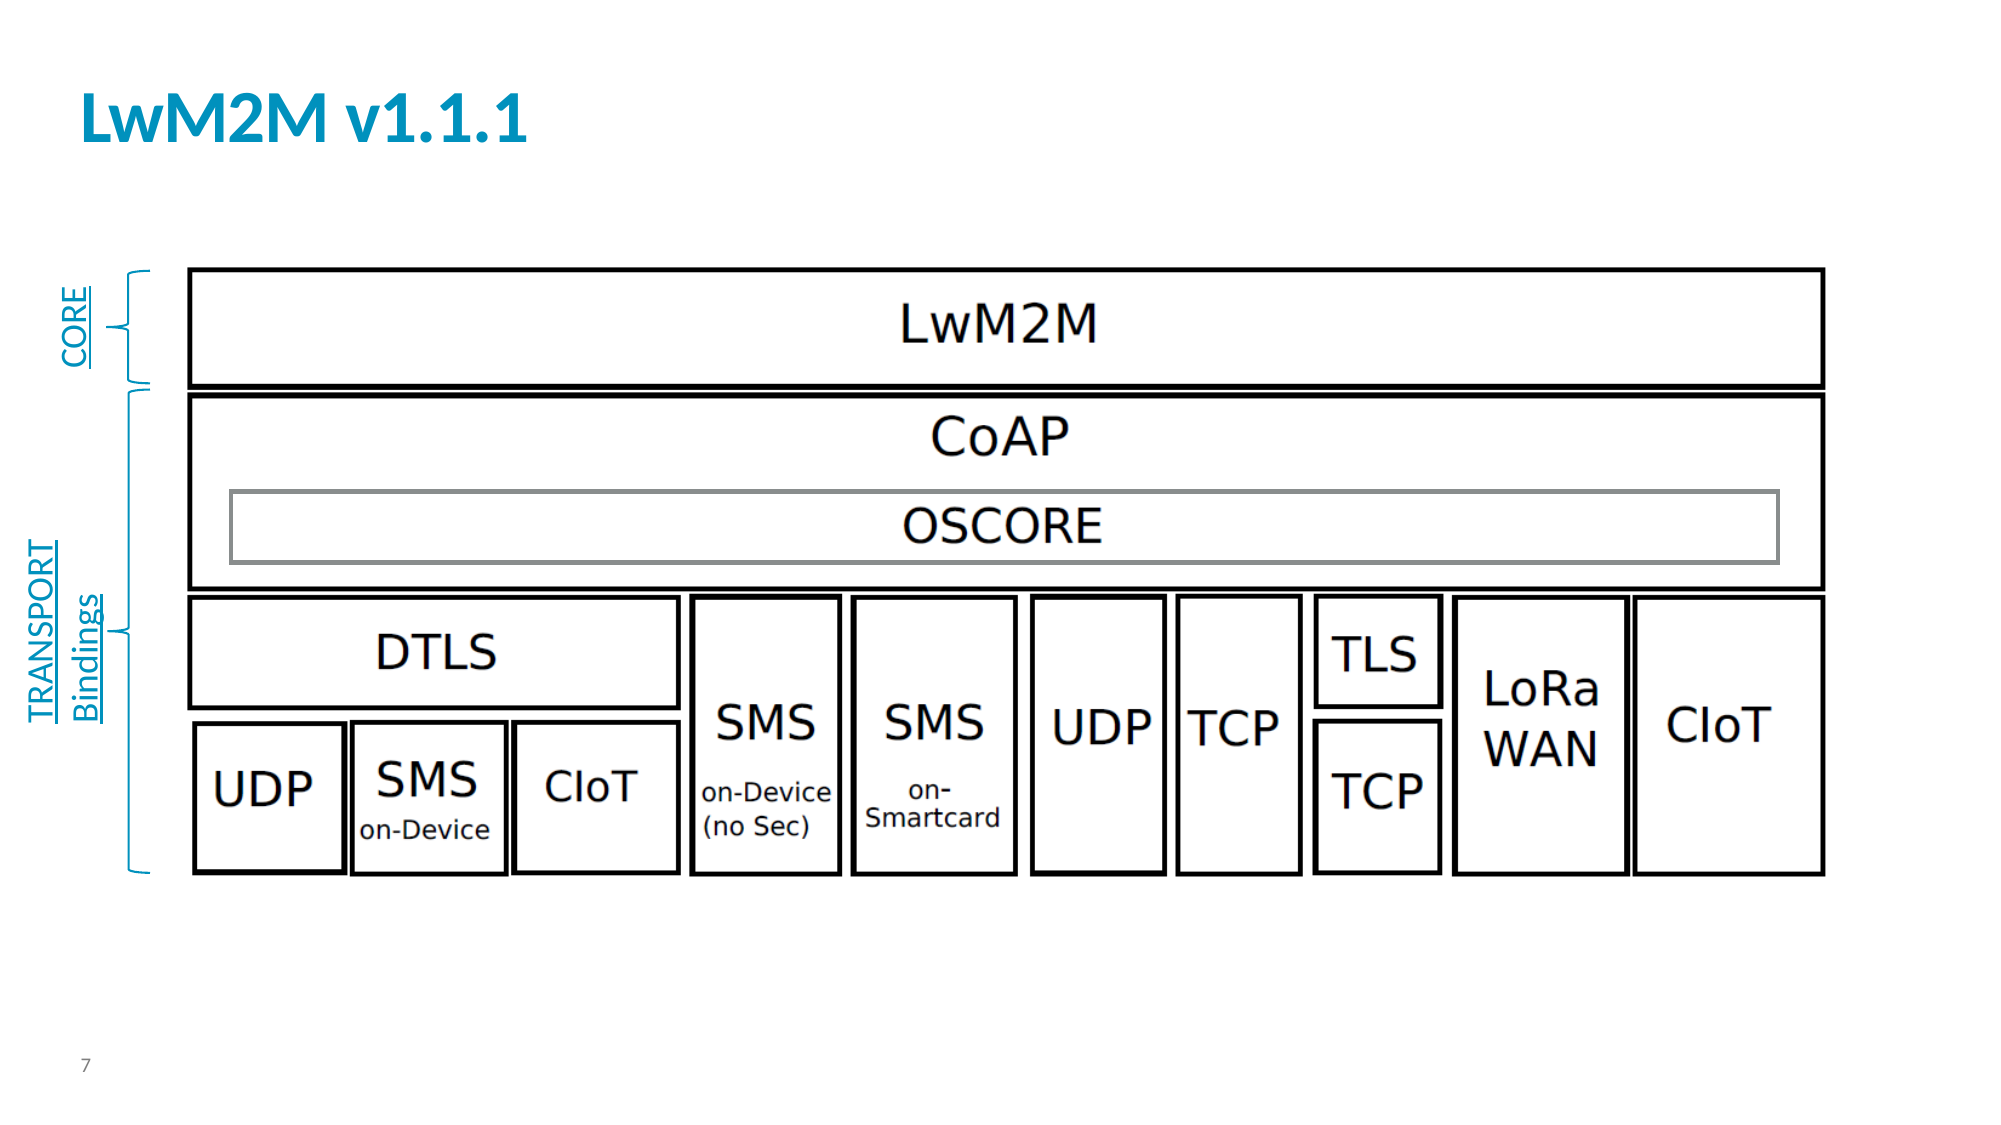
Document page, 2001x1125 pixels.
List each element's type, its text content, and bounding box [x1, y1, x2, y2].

text_box [106, 270, 138, 384]
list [138, 242, 1857, 914]
text_box TRANSPORT Bindings [7, 524, 113, 739]
title LwM2M v1.1.1 [80, 48, 1915, 158]
text_box CORE [41, 270, 101, 384]
text_box [113, 389, 138, 873]
